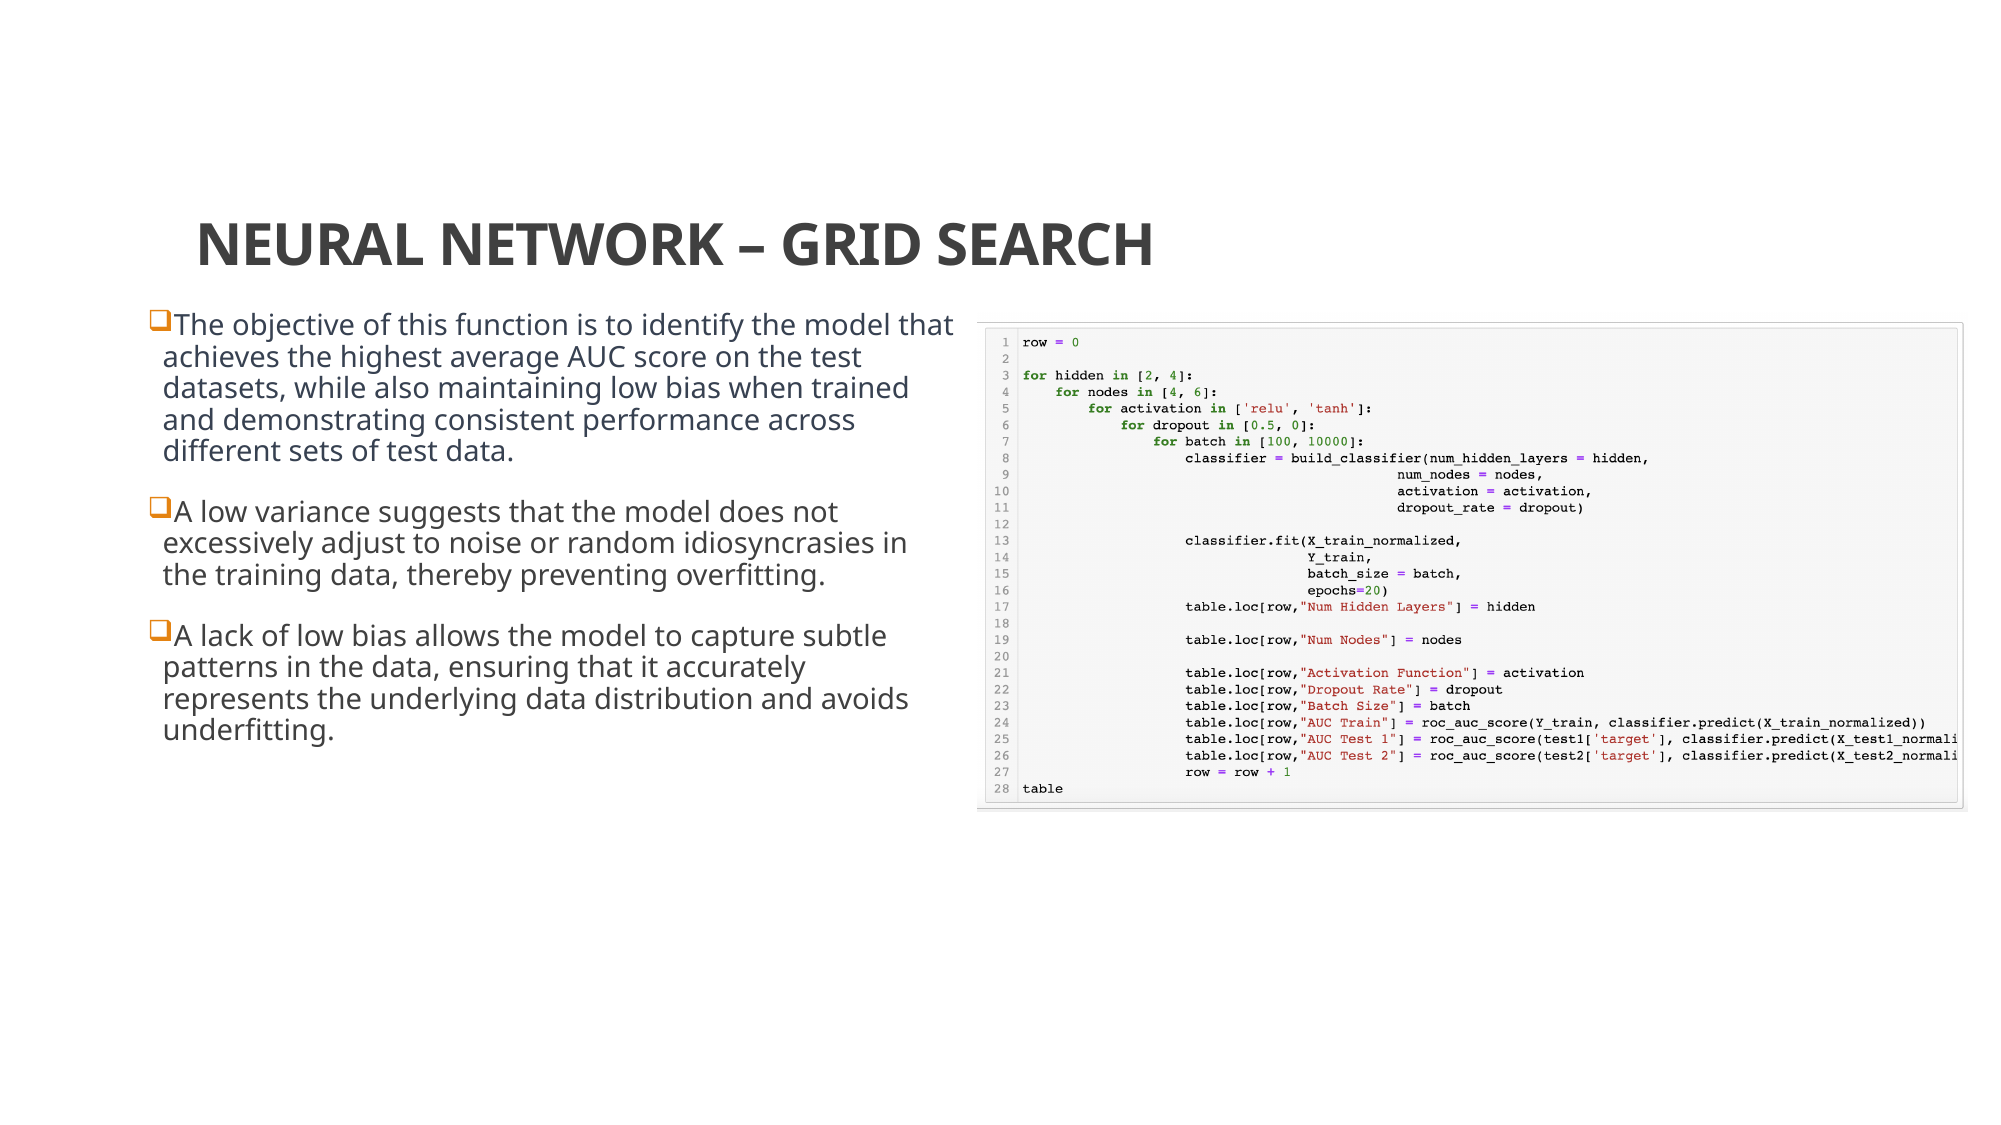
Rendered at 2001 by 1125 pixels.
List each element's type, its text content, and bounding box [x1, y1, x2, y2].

title NEURAL NETWORK – GRID SEARCH [180, 47, 1830, 285]
list The objective of this function is to identify the model that achieves the highest average AUC score on the test datasets, while also maintaining low bias when trained and demonstrating consistent performance across different sets of test data. A low variance suggests that the model does not excessively adjust to noise or random idiosyncrasies in the training data, thereby preventing overfitting. A lack of low bias allows the model to capture subtle patterns in the data, ensuring that it accurately represents the underlying data distribution and avoids underfitting. [147, 302, 958, 963]
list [977, 311, 1969, 813]
